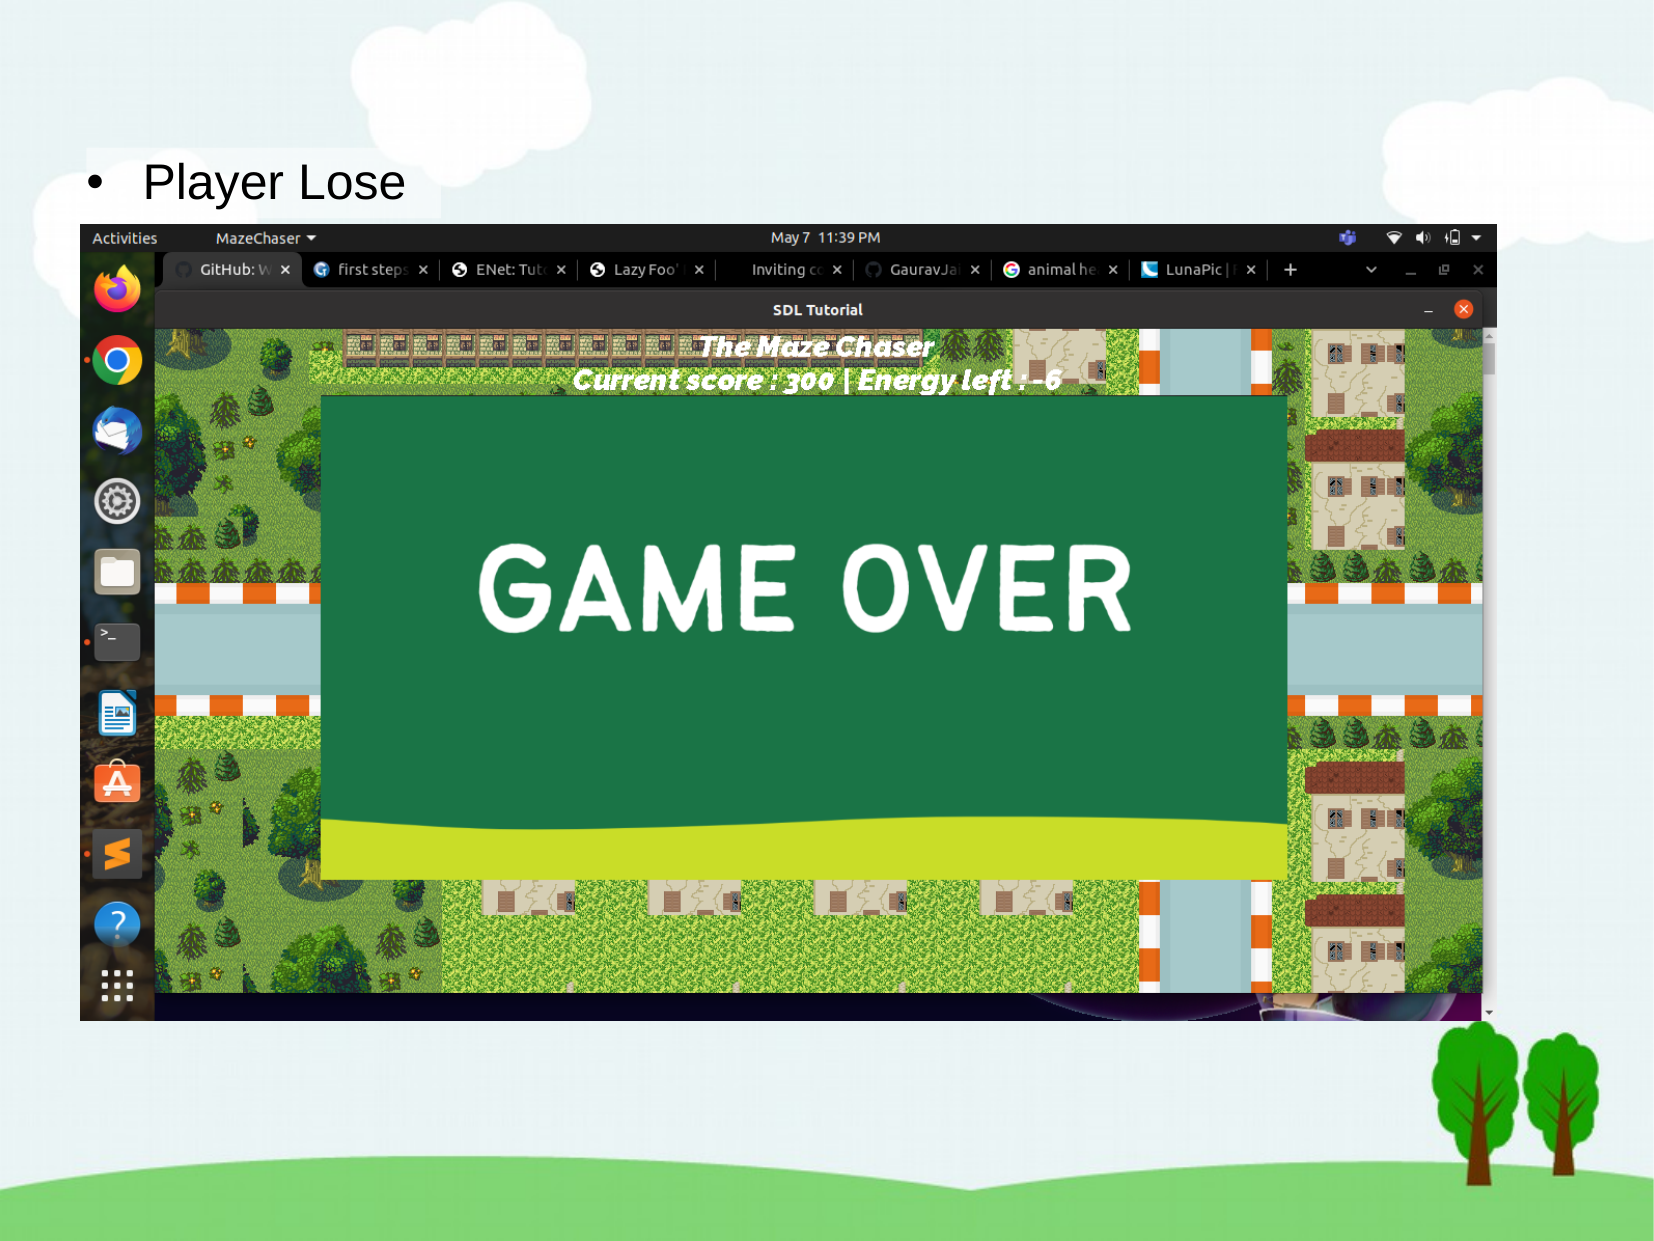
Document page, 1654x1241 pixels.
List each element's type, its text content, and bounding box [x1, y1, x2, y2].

picture [0, 0, 1654, 1241]
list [80, 224, 1497, 1021]
title Player Lose [86, 147, 441, 219]
